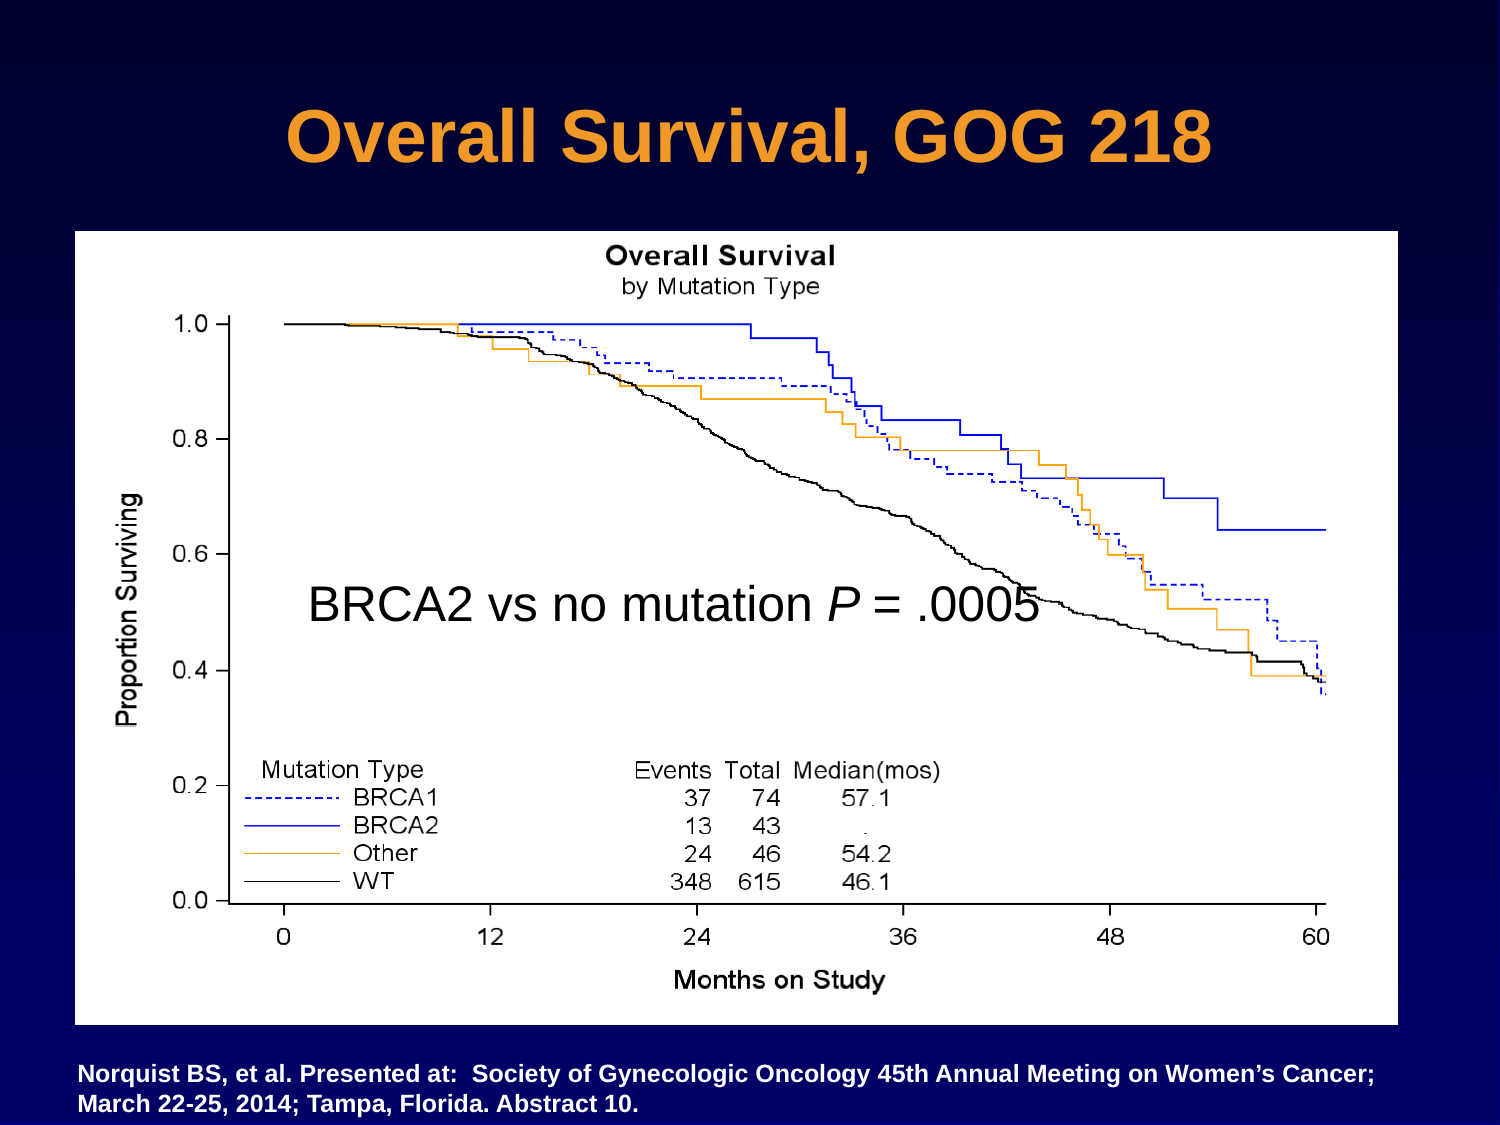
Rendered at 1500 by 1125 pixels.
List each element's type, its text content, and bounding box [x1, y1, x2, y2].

text_box Norquist BS, et al. Presented at: Society of Gynecologic Oncology 45th Annual Meeting on Women’s Cancer; March 22-25, 2014; Tampa, Florida. Abstract 10. [62, 1050, 1438, 1125]
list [74, 230, 1398, 1026]
text_box Overall Survival, GOG 218 [0, 80, 1500, 185]
